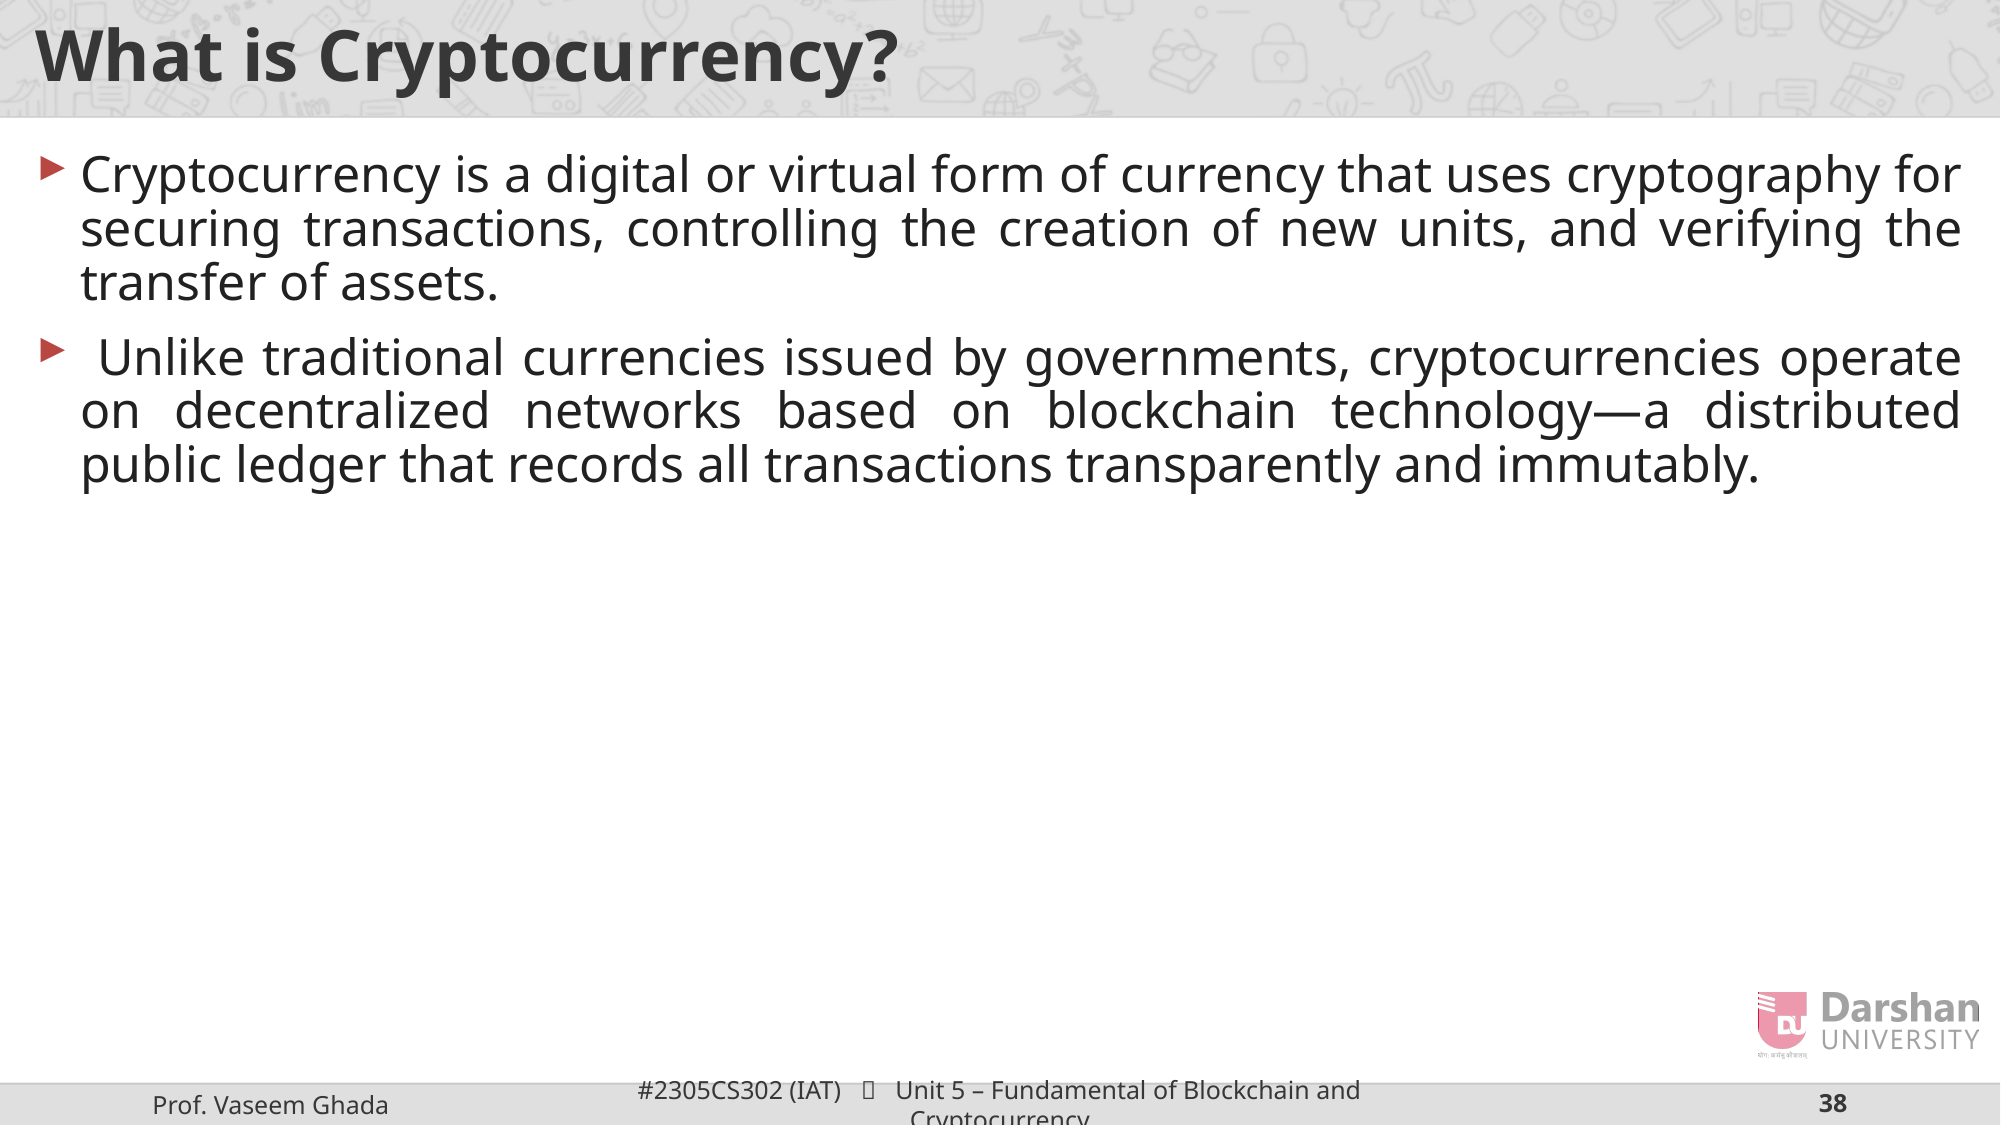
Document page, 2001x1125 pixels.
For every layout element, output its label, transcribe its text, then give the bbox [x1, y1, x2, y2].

title What is Cryptocurrency? [0, 0, 2000, 117]
list Cryptocurrency is a digital or virtual form of currency that uses cryptography for securing transactions, controlling the creation of new units, and verifying the transfer of assets. Unlike traditional currencies issued by governments, cryptocurrencies operate on decentralized networks based on blockchain technology—a distributed public ledger that records all transactions transparently and immutably. [21, 141, 1979, 1059]
